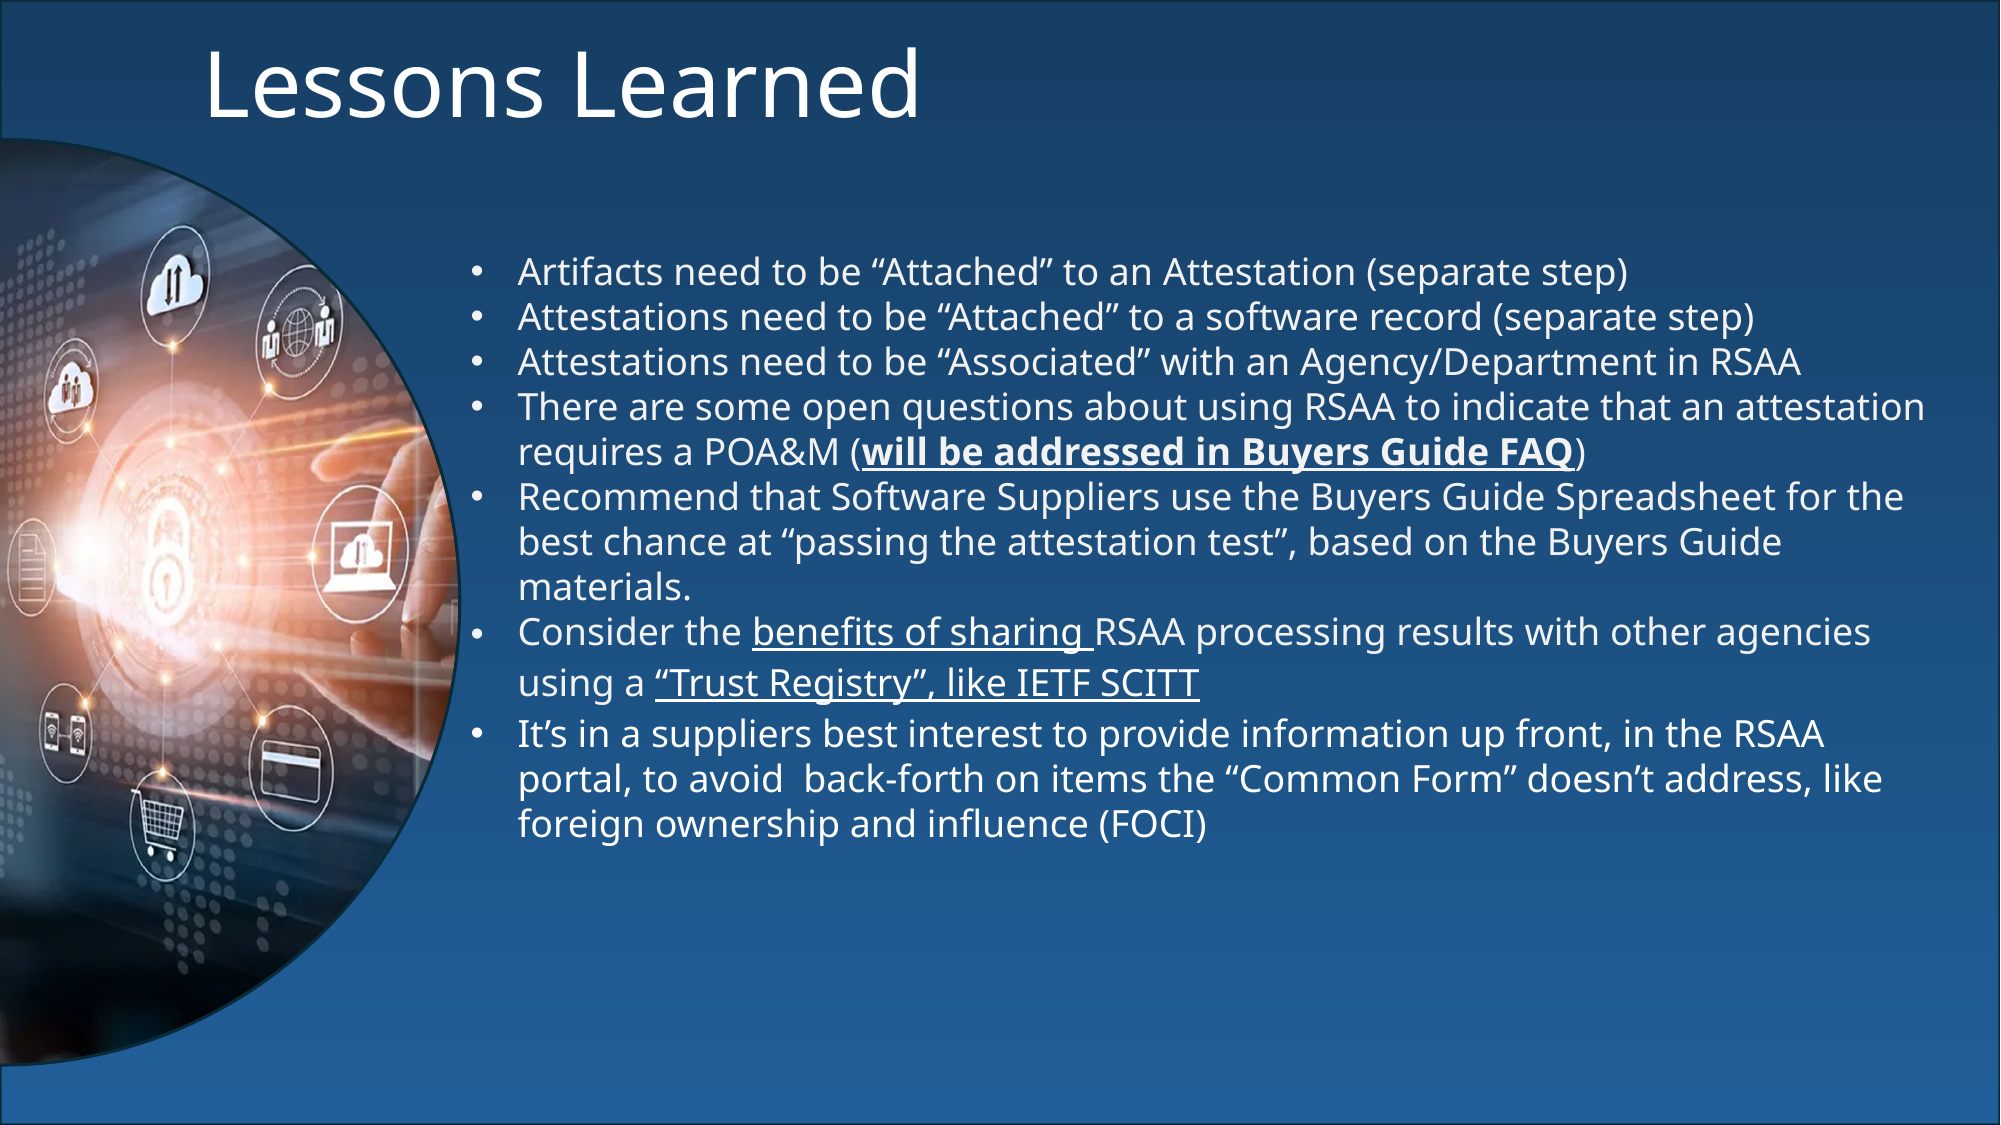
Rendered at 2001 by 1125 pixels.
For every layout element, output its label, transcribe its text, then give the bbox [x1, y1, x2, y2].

picture [0, 136, 763, 1103]
title Lessons Learned [187, 0, 1813, 175]
text_box Artifacts need to be “Attached” to an Attestation (separate step) Attestations need to be “Attached” to a software record (separate step) Attestations need to be “Associated” with an Agency/Department in RSAA There are some open questions about using RSAA to indicate that an attestation requires a POA&M (will be addressed in Buyers Guide FAQ) Recommend that Software Suppliers use the Buyers Guide Spreadsheet for the best chance at “passing the attestation test”, based on the Buyers Guide materials. Consider the benefits of sharing RSAA processing results with other agencies using a “Trust Registry”, like IETF SCITT It’s in a suppliers best interest to provide information up front, in the RSAA portal, to avoid back-forth on items the “Common Form” doesn’t address, like foreign ownership and influence (FOCI) [763, 240, 1952, 942]
text_box [0, 0, 2000, 1125]
